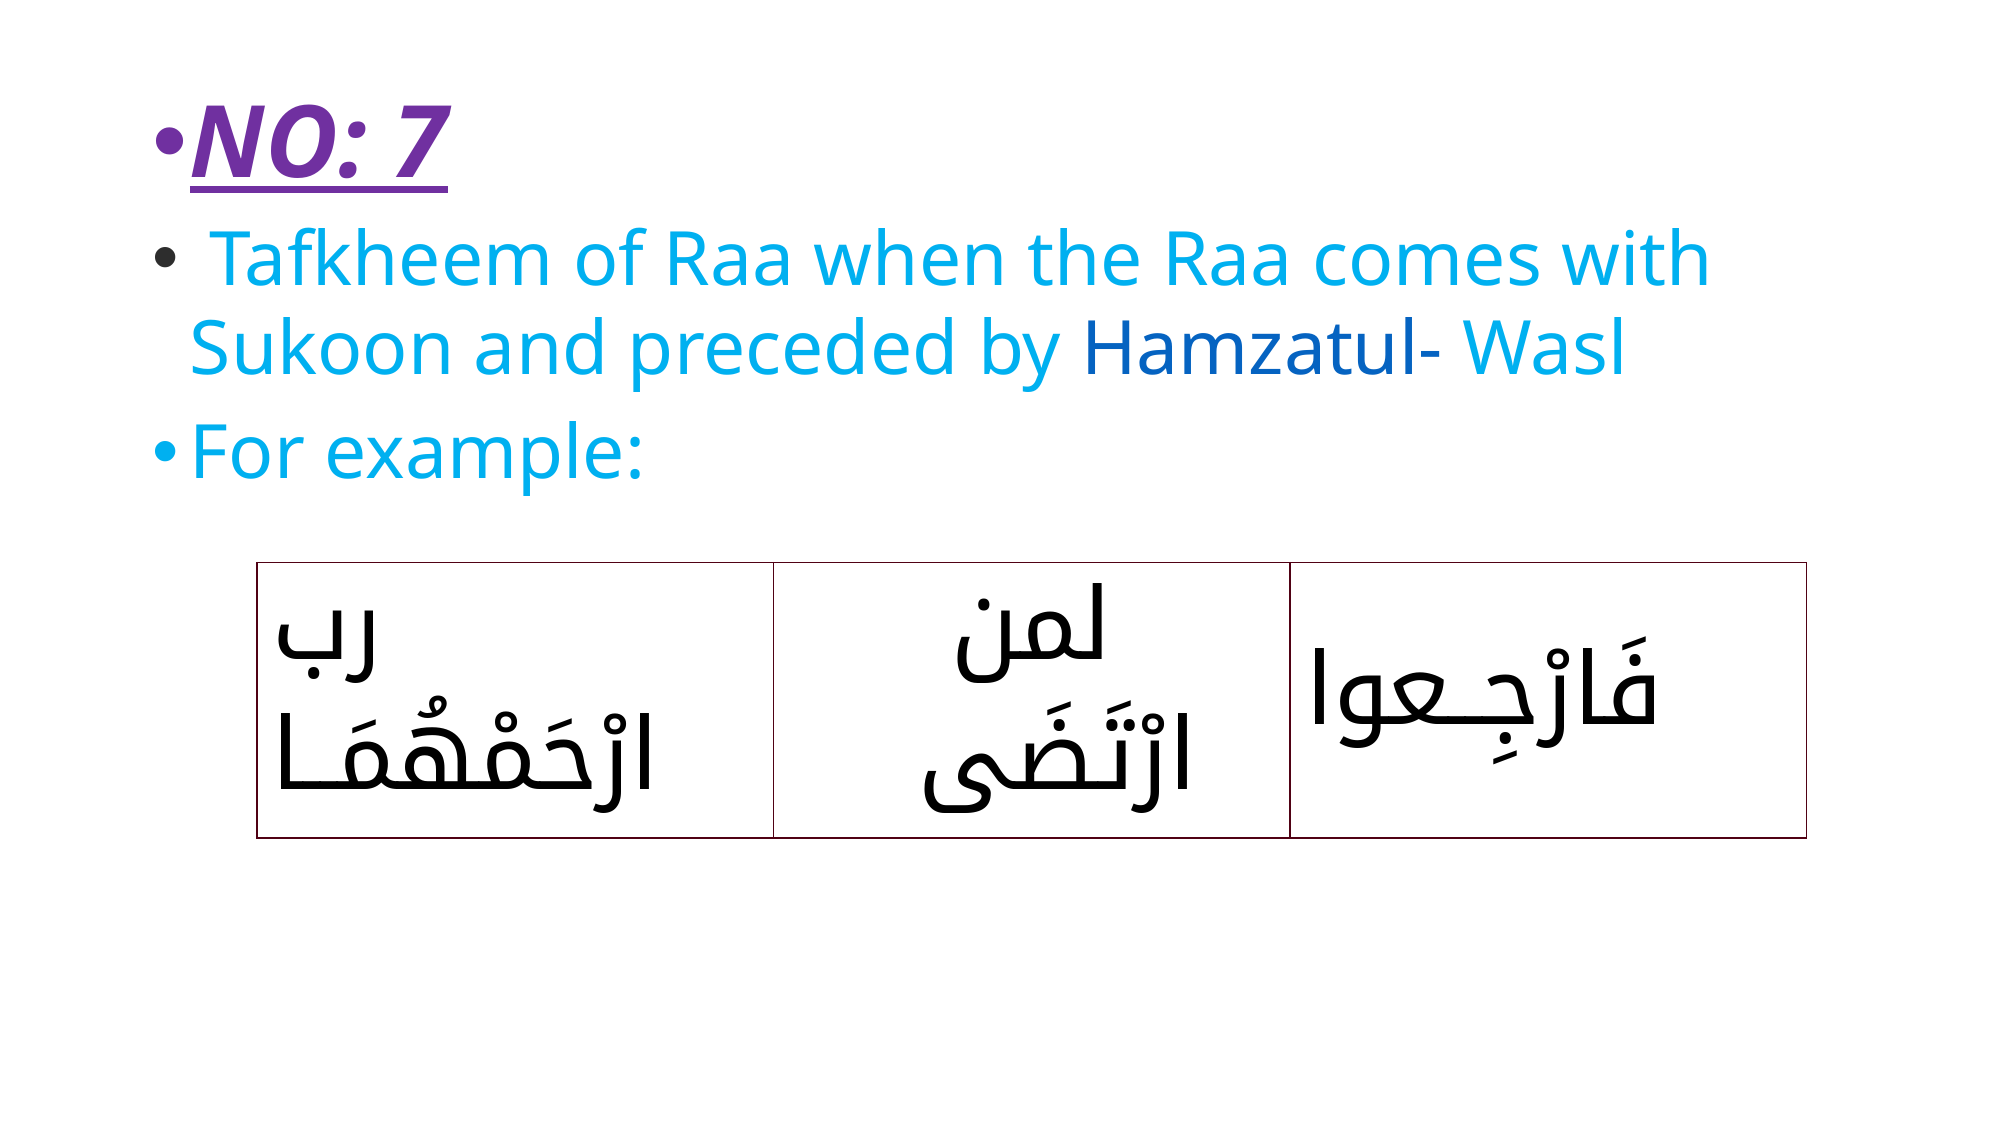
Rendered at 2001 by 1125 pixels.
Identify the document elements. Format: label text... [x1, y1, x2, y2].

table_header لمن ارْتَضَى [774, 563, 1289, 837]
list NO: 7 Tafkheem of Raa when the Raa comes with Sukoon and preceded by Hamzatul- Wasl For example: [137, 84, 1863, 1014]
table_header رب ارْحَمْهُمَــا [258, 563, 773, 837]
table_header فَارْجِــعوا [1291, 563, 1806, 837]
